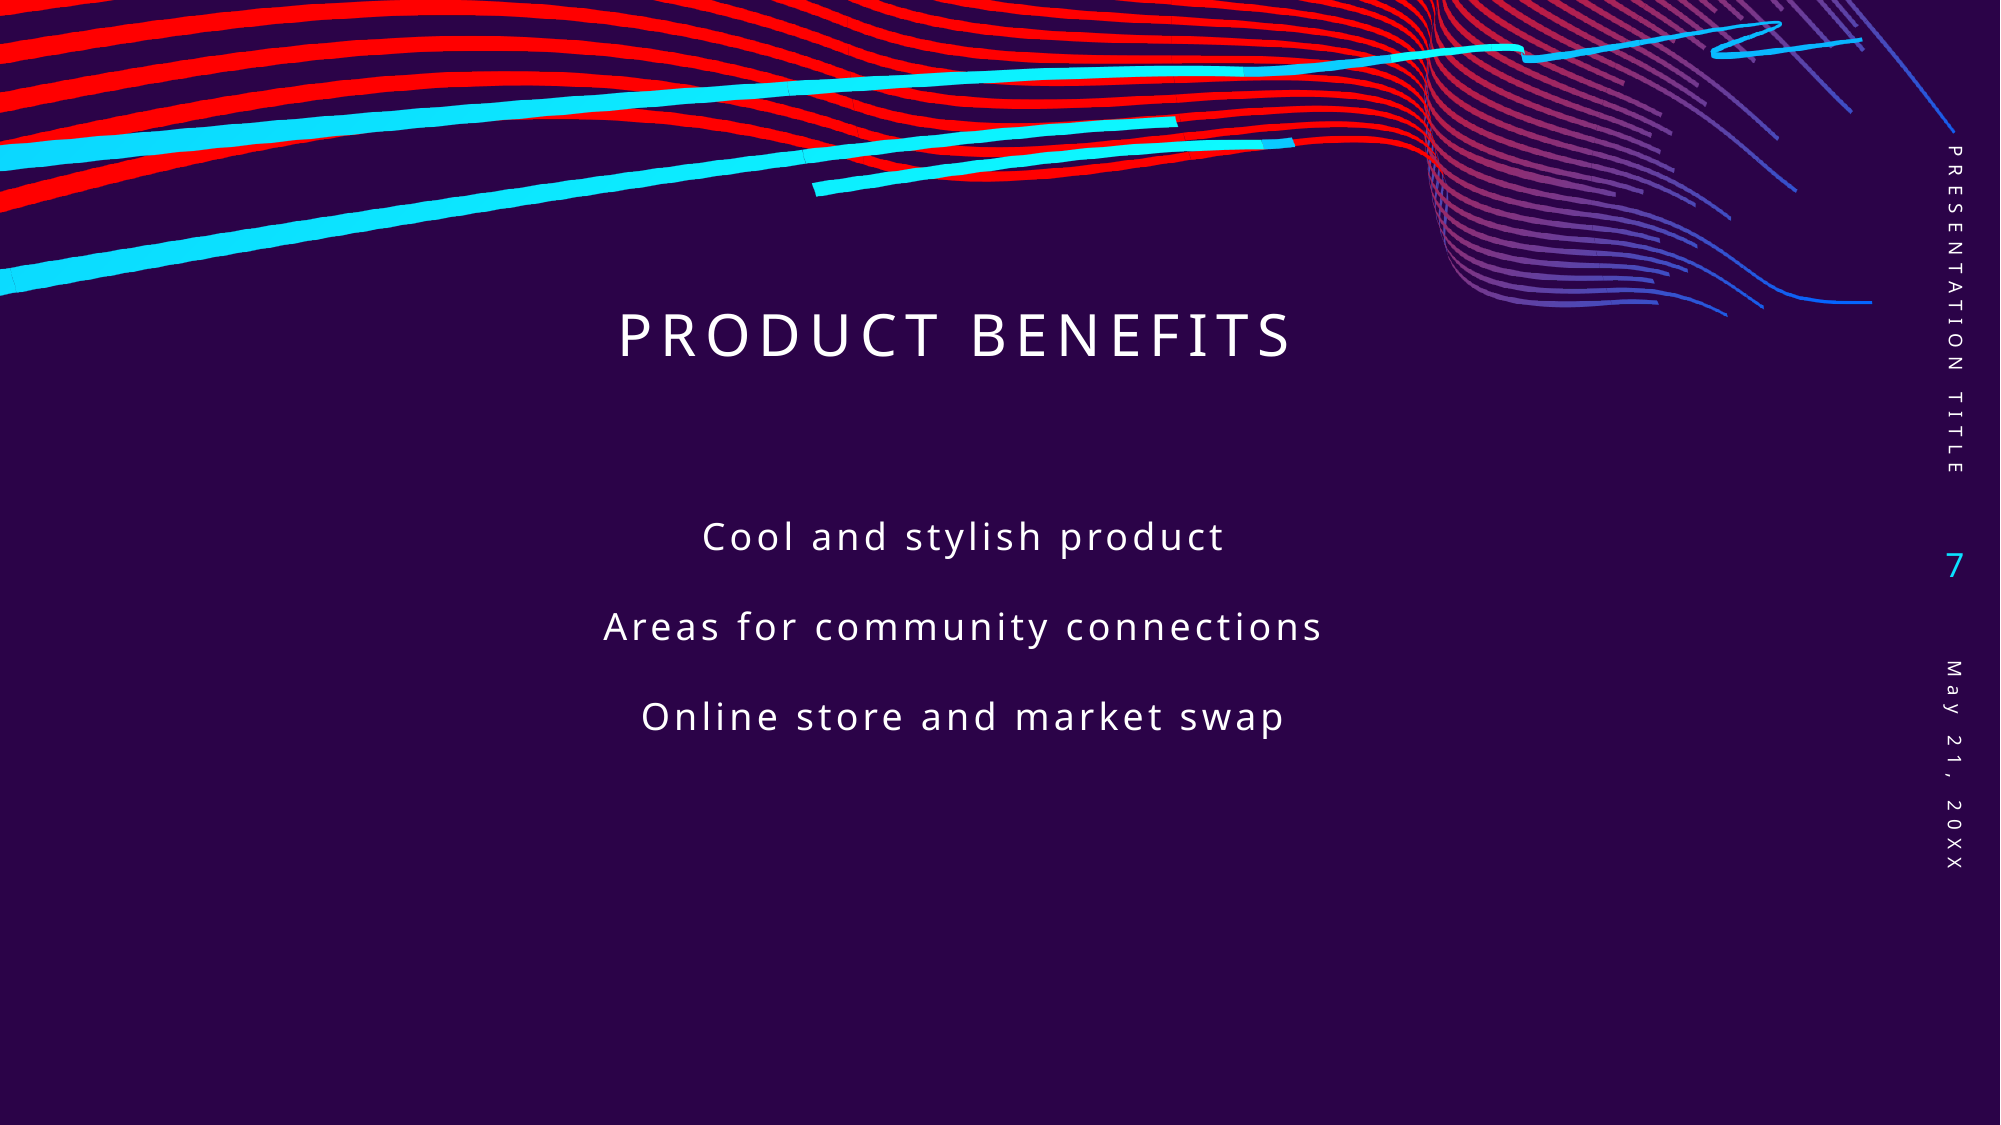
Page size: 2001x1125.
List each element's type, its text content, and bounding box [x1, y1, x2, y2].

title Product Benefits [602, 299, 1353, 395]
picture [0, 0, 2000, 1125]
list Cool and stylish product​ Areas for community connections Online store and market swap​ [485, 460, 1441, 779]
footer PRESENTATION TITLE [1926, 33, 1987, 489]
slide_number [1925, 645, 1986, 1080]
slide_number 7 [1889, 519, 1980, 615]
